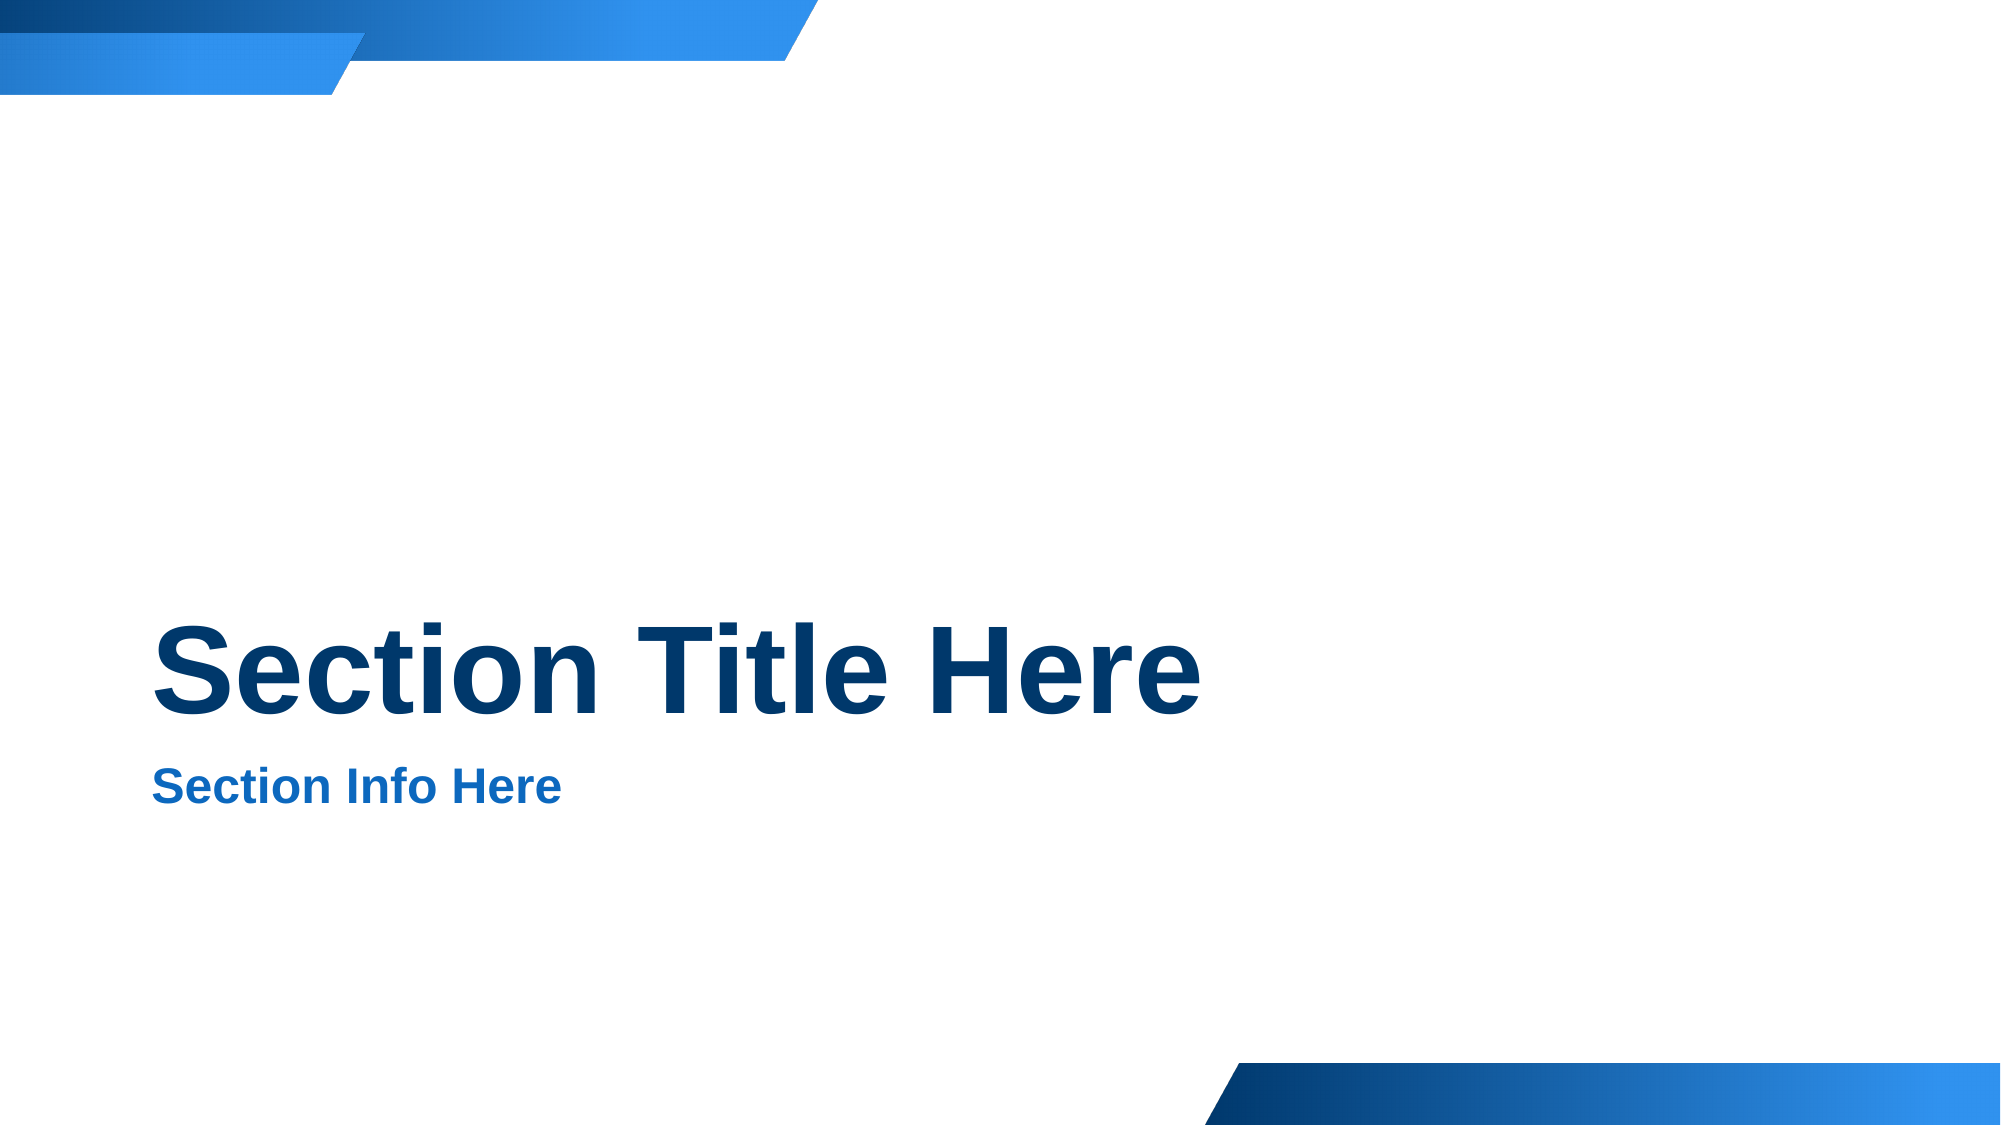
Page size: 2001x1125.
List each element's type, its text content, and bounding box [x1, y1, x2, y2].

title Section Title Here [136, 280, 1862, 749]
picture [0, 0, 868, 95]
picture [1202, 1063, 2001, 1125]
list Section Info Here [136, 752, 1862, 999]
